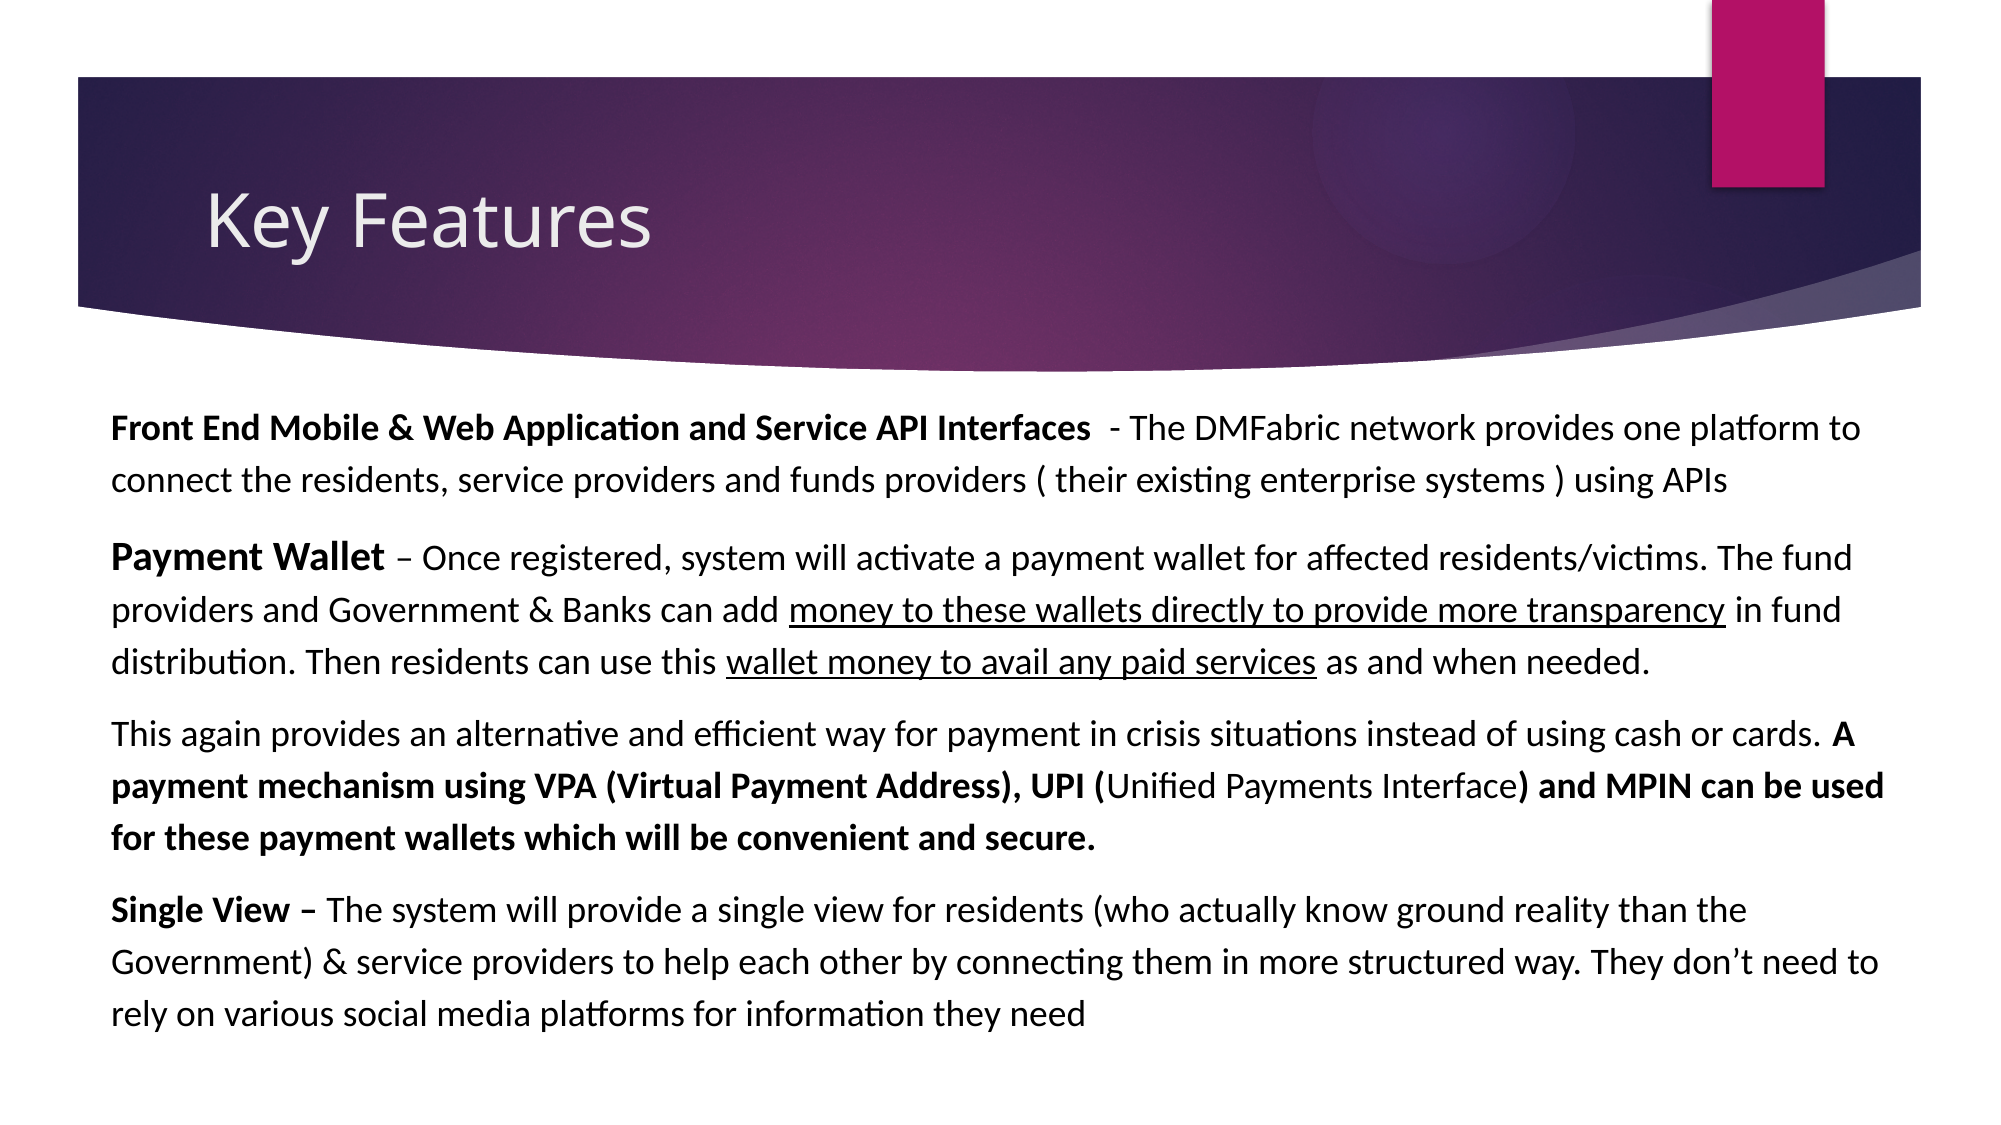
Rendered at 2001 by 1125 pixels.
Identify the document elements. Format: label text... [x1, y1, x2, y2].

text_box Front End Mobile & Web Application and Service API Interfaces - The DMFabric network provides one platform to connect the residents, service providers and funds providers ( their existing enterprise systems ) using APIs Payment Wallet – Once registered, system will activate a payment wallet for affected residents/victims. The fund providers and Government & Banks can add money to these wallets directly to provide more transparency in fund distribution. Then residents can use this wallet money to avail any paid services as and when needed. This again provides an alternative and efficient way for payment in crisis situations instead of using cash or cards. A payment mechanism using VPA (Virtual Payment Address), UPI (Unified Payments Interface) and MPIN can be used for these payment wallets which will be convenient and secure. Single View – The system will provide a single view for residents (who actually know ground reality than the Government) & service providers to help each other by connecting them in more structured way. They don’t need to rely on various social media platforms for information they need [96, 389, 1935, 1042]
title Key Features [189, 159, 1627, 276]
